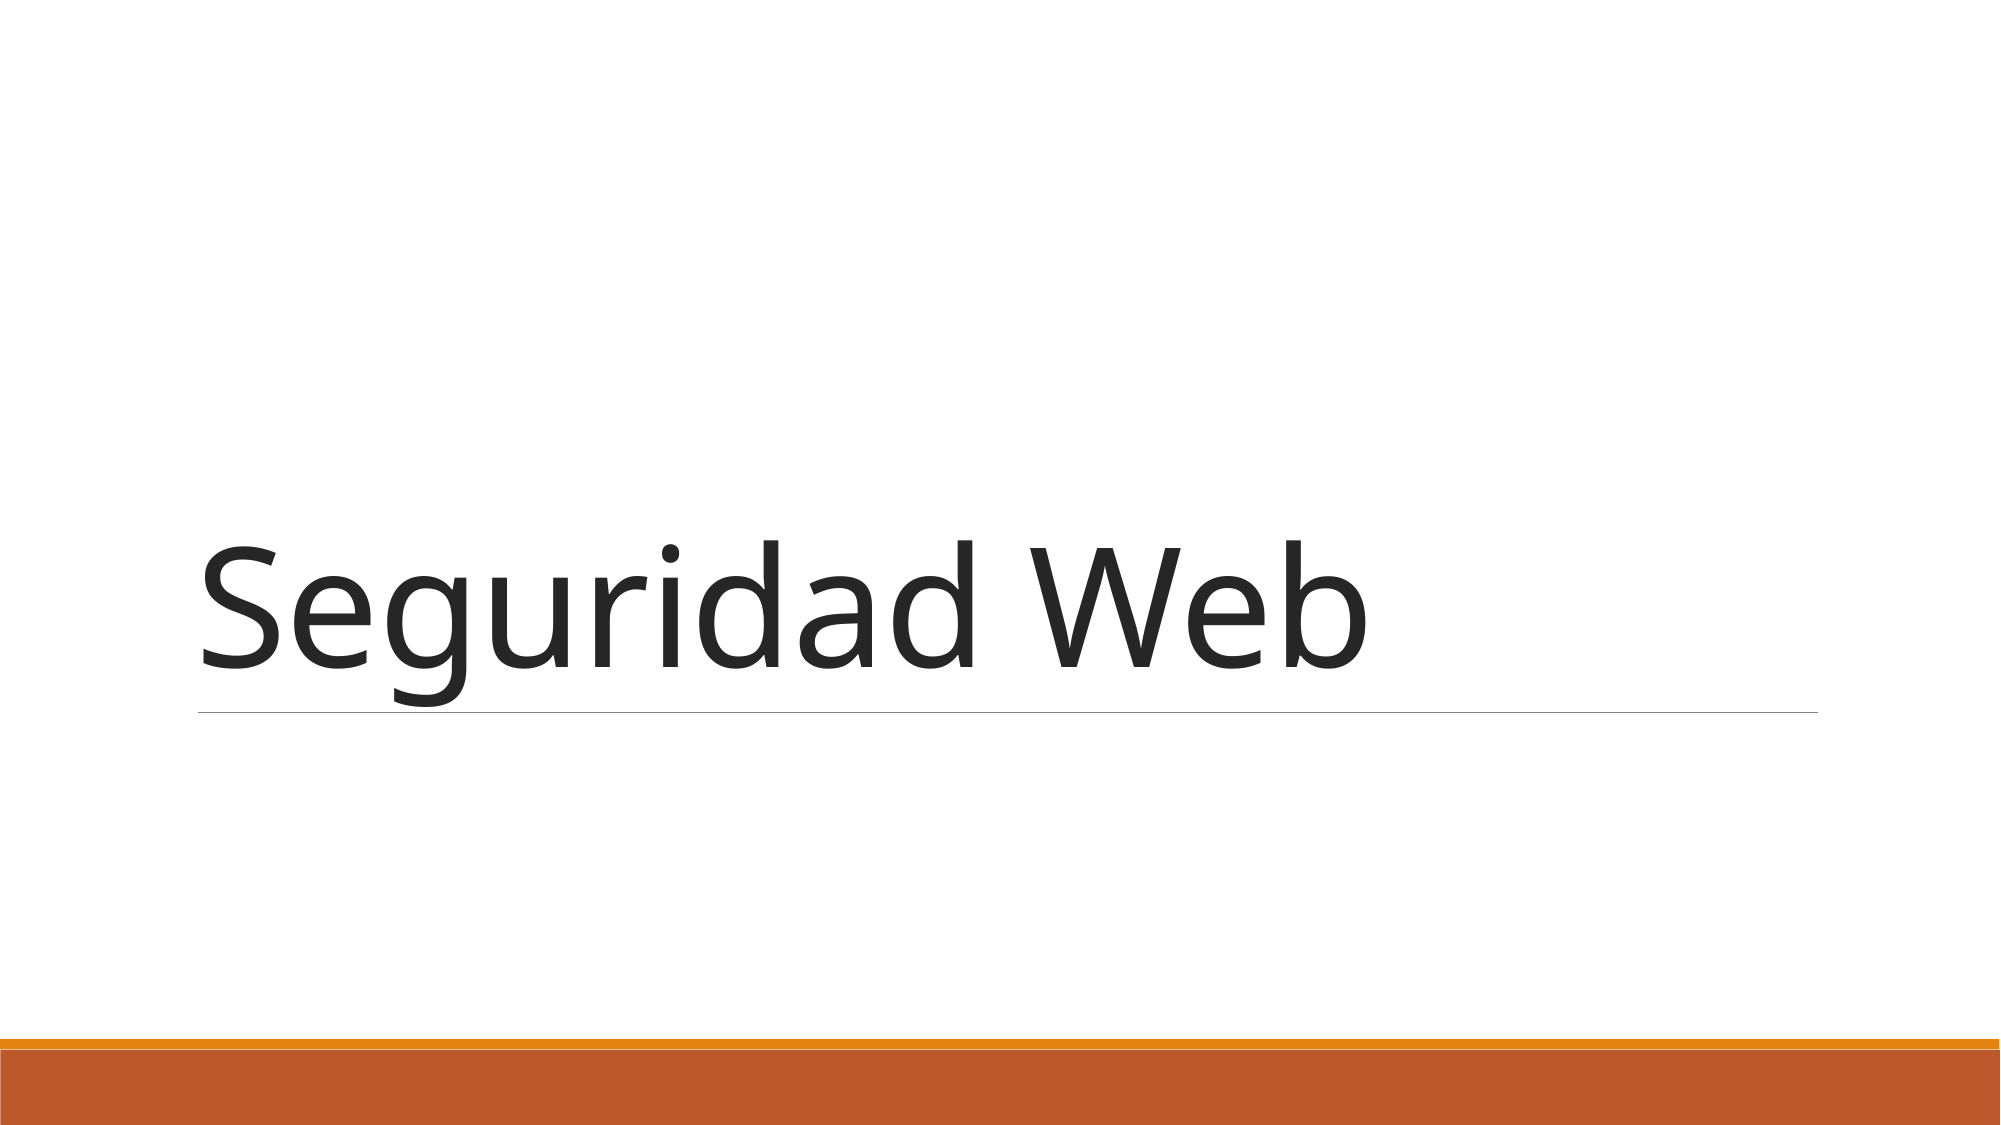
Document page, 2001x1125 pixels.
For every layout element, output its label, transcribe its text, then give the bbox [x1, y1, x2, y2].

title Seguridad Web [180, 124, 1830, 710]
